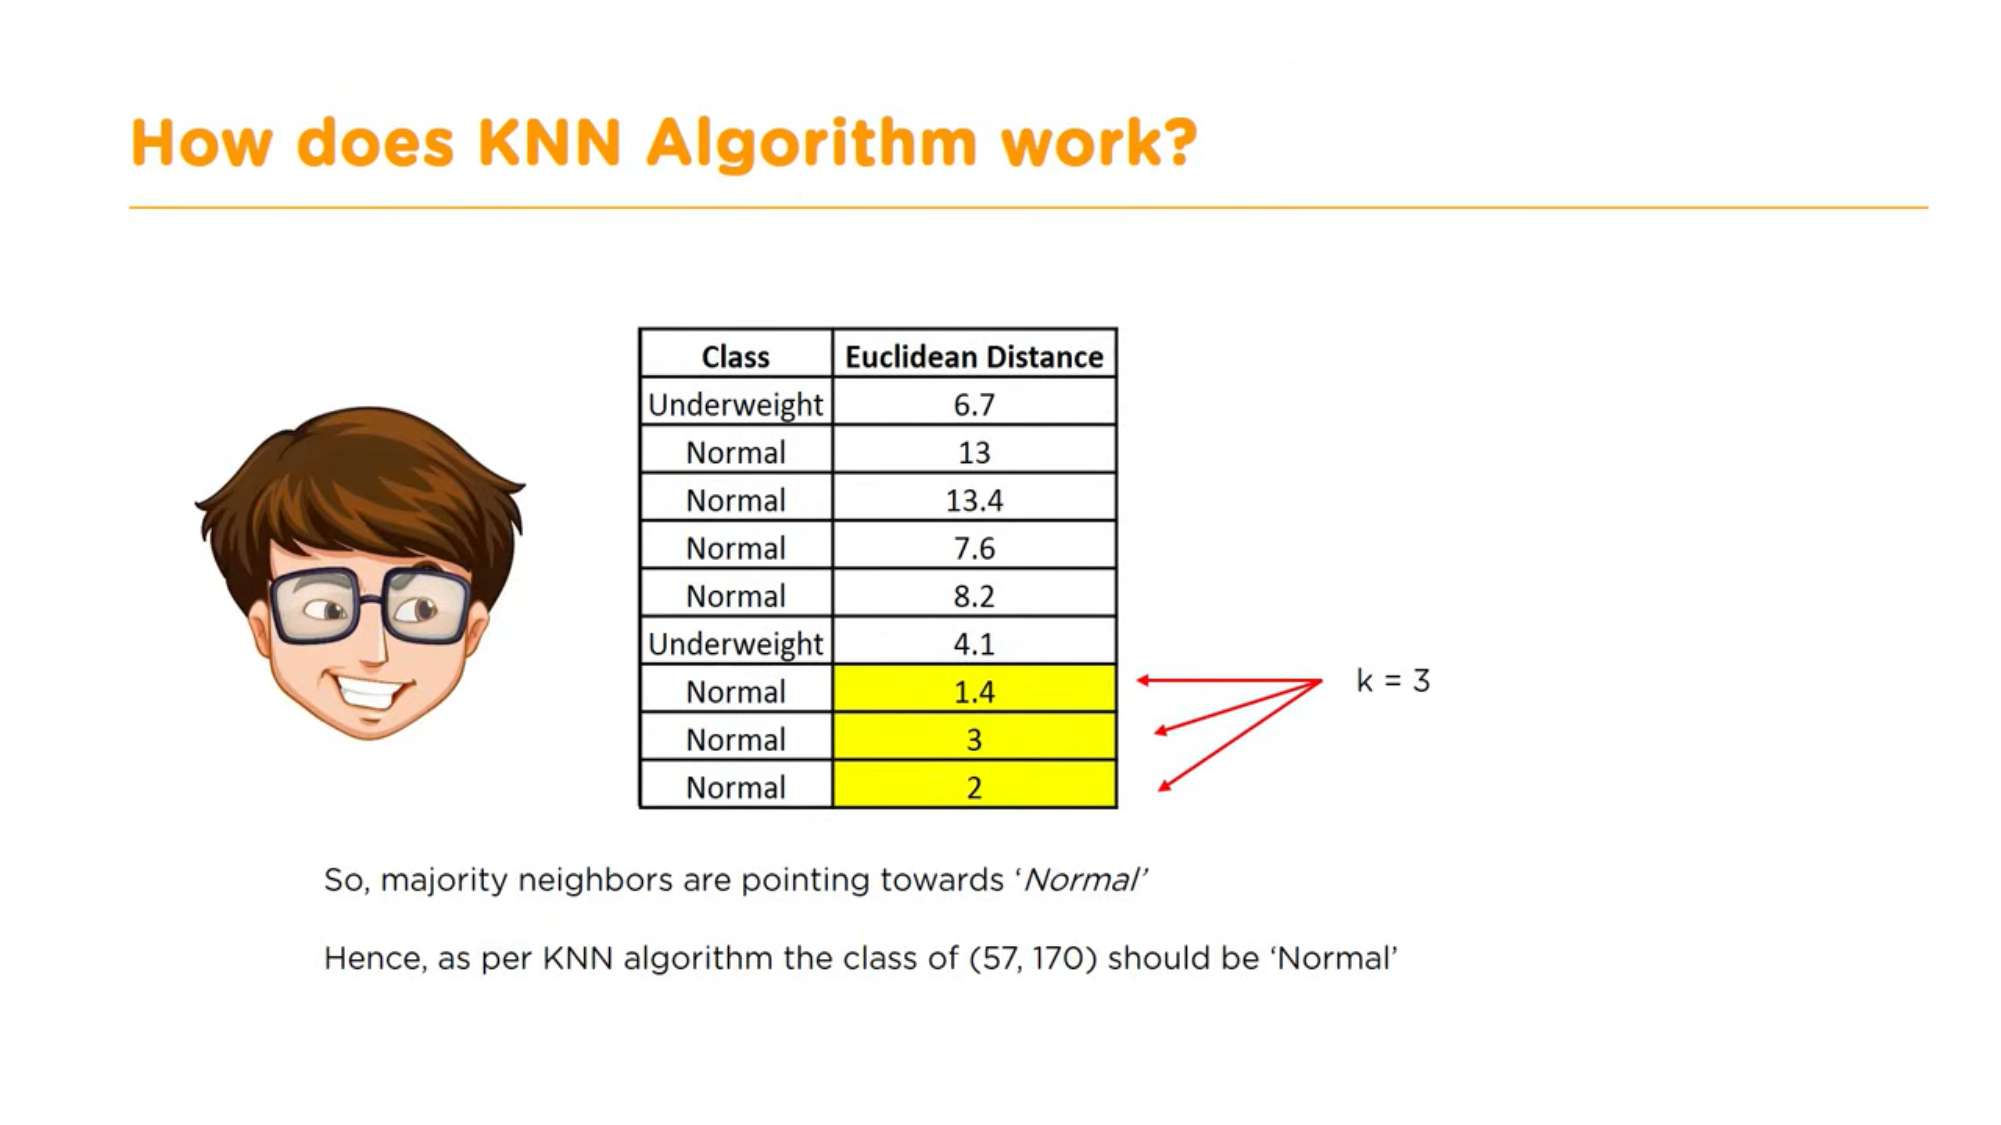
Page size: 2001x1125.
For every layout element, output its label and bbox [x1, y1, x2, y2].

picture [68, 59, 1932, 1025]
